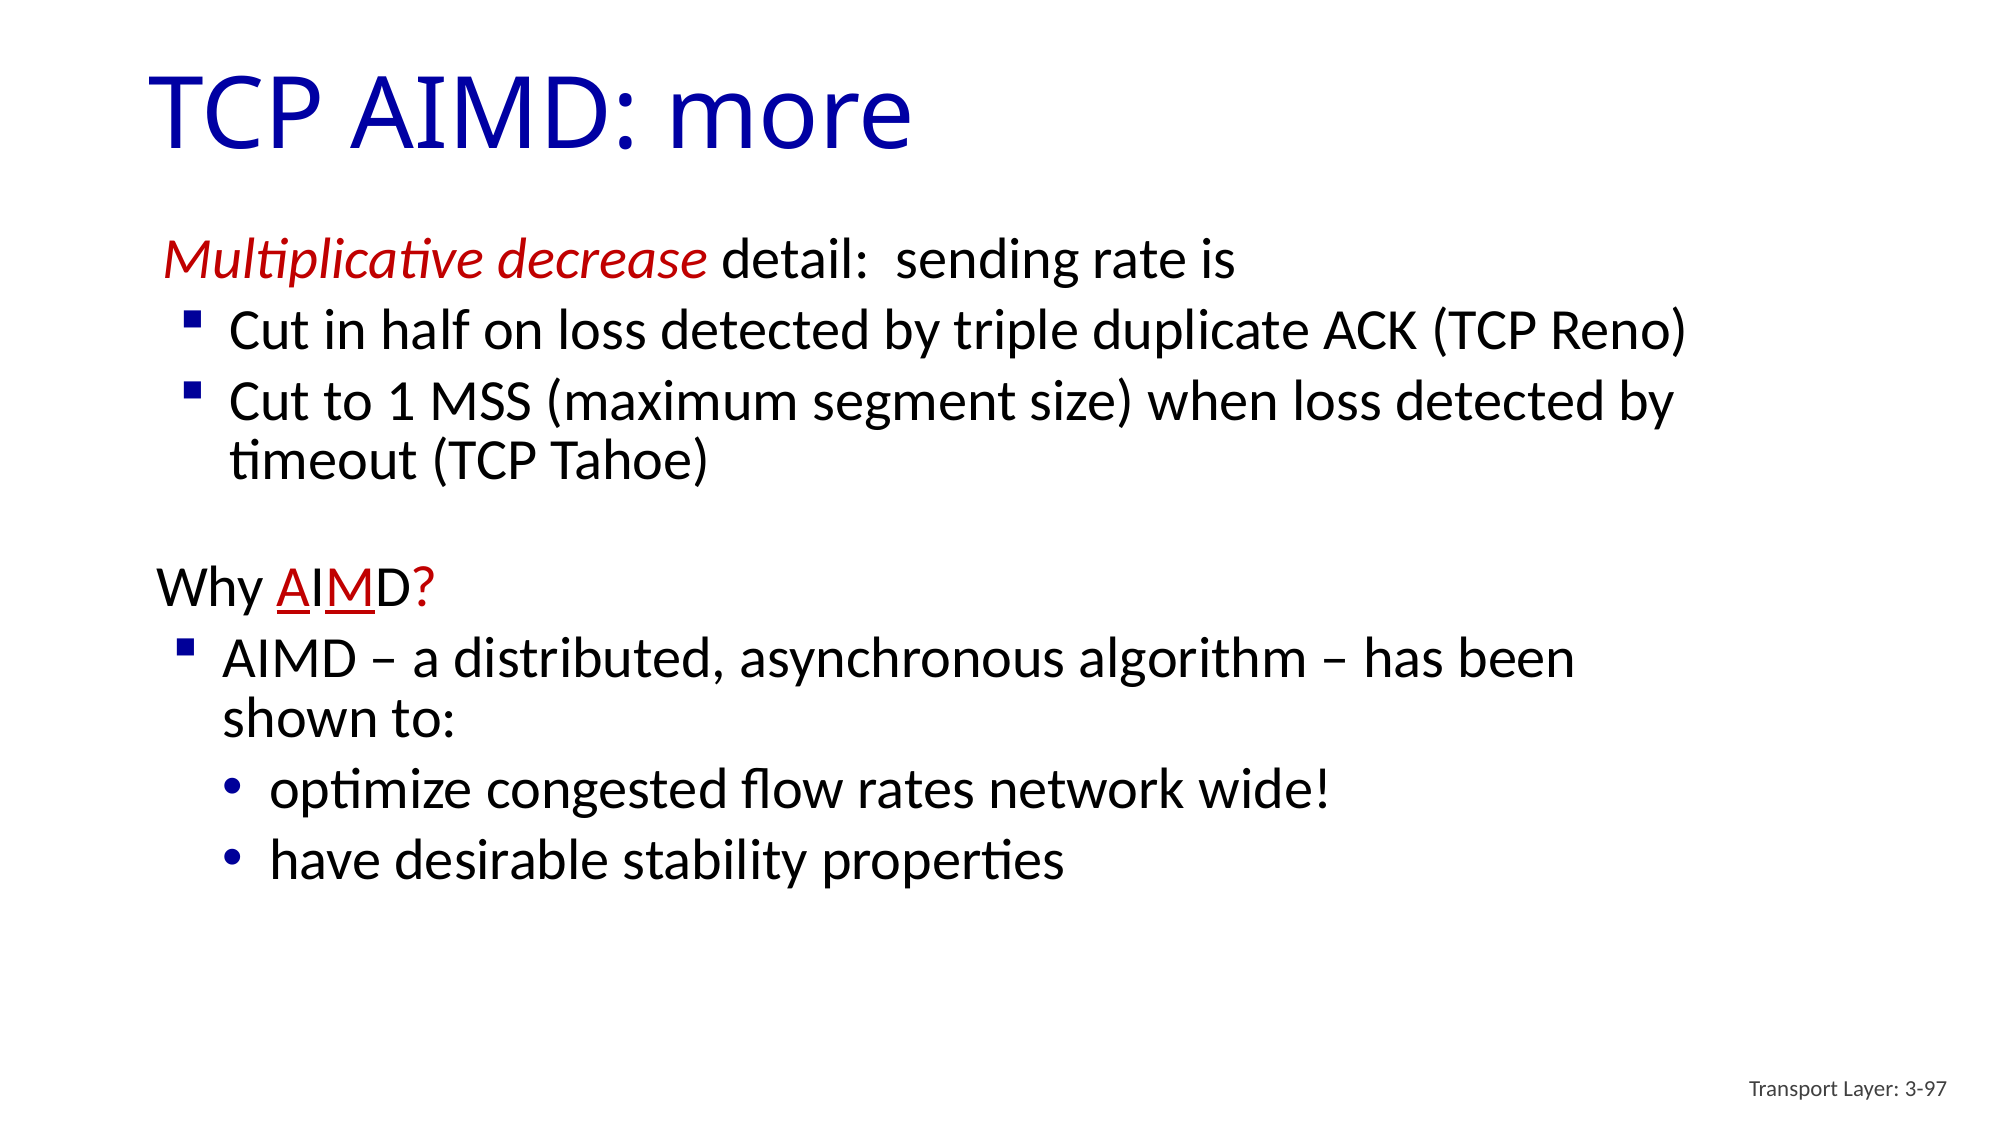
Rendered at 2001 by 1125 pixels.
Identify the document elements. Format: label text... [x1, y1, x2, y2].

text_box Why AIMD? AIMD – a distributed, asynchronous algorithm – has been shown to: optimize congested flow rates network wide! have desirable stability properties [141, 551, 1757, 842]
slide_number Transport Layer: 3-97 [1512, 1056, 1963, 1117]
text_box Multiplicative decrease detail: sending rate is Cut in half on loss detected by triple duplicate ACK (TCP Reno) Cut to 1 MSS (maximum segment size) when loss detected by timeout (TCP Tahoe) [147, 223, 1764, 514]
title TCP AIMD: more [133, 42, 2000, 190]
